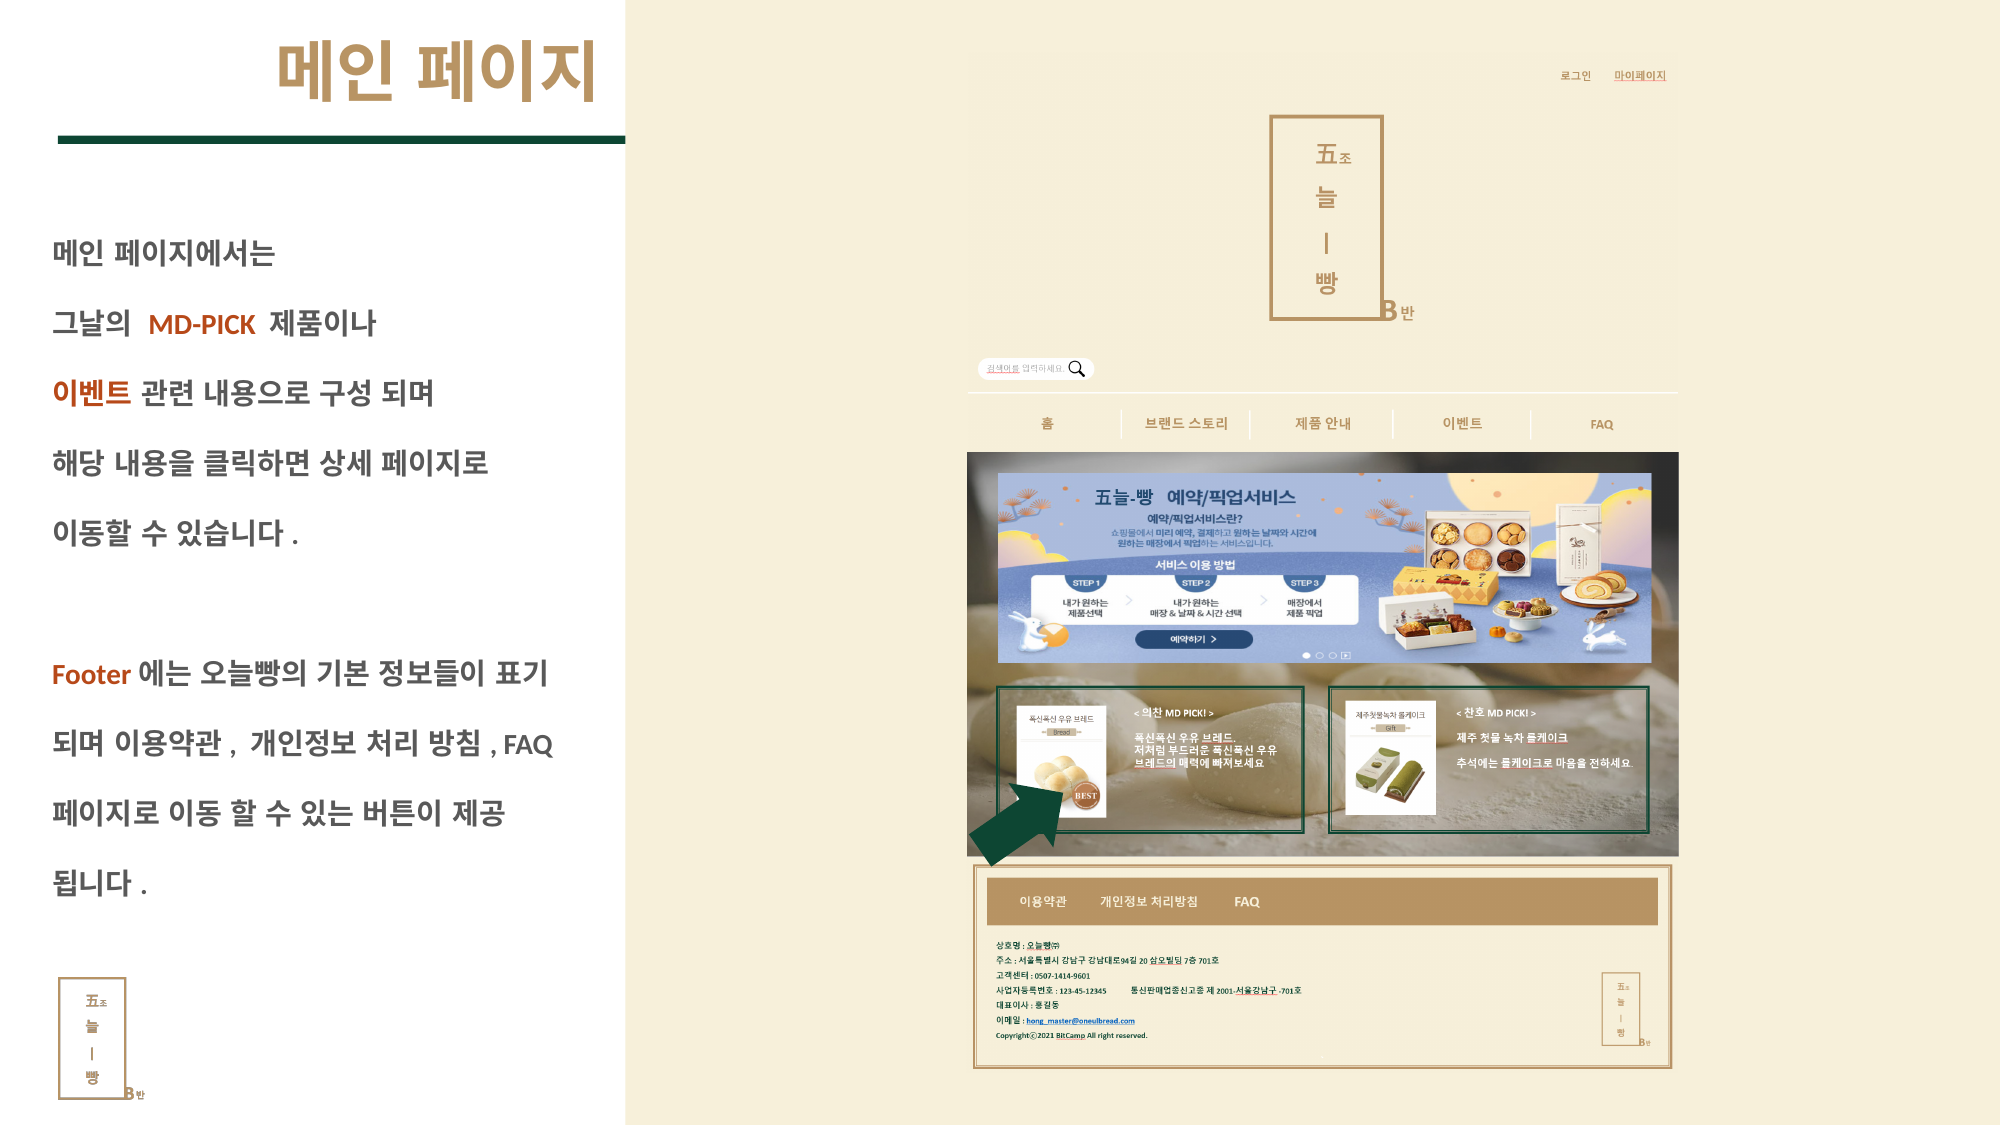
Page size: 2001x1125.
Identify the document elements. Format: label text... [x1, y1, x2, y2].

text_box [624, 0, 2000, 1125]
text_box 메인 페이지 [37, 18, 617, 132]
text_box 메인 페이지에서는 그날의 MD-PICK 제품이나 이벤트 관련 내용으로 구성 되며 해당 내용을 클릭하면 상세 페이지로 이동할 수 있습니다. Footer에는 오늘빵의 기본 정보들이 표기 되며 이용약관, 개인정보 처리 방침, FAQ 페이지로 이동 할 수 있는 버튼이 제공 됩니다. [37, 193, 579, 1048]
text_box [966, 52, 1679, 1073]
picture [58, 977, 150, 1125]
